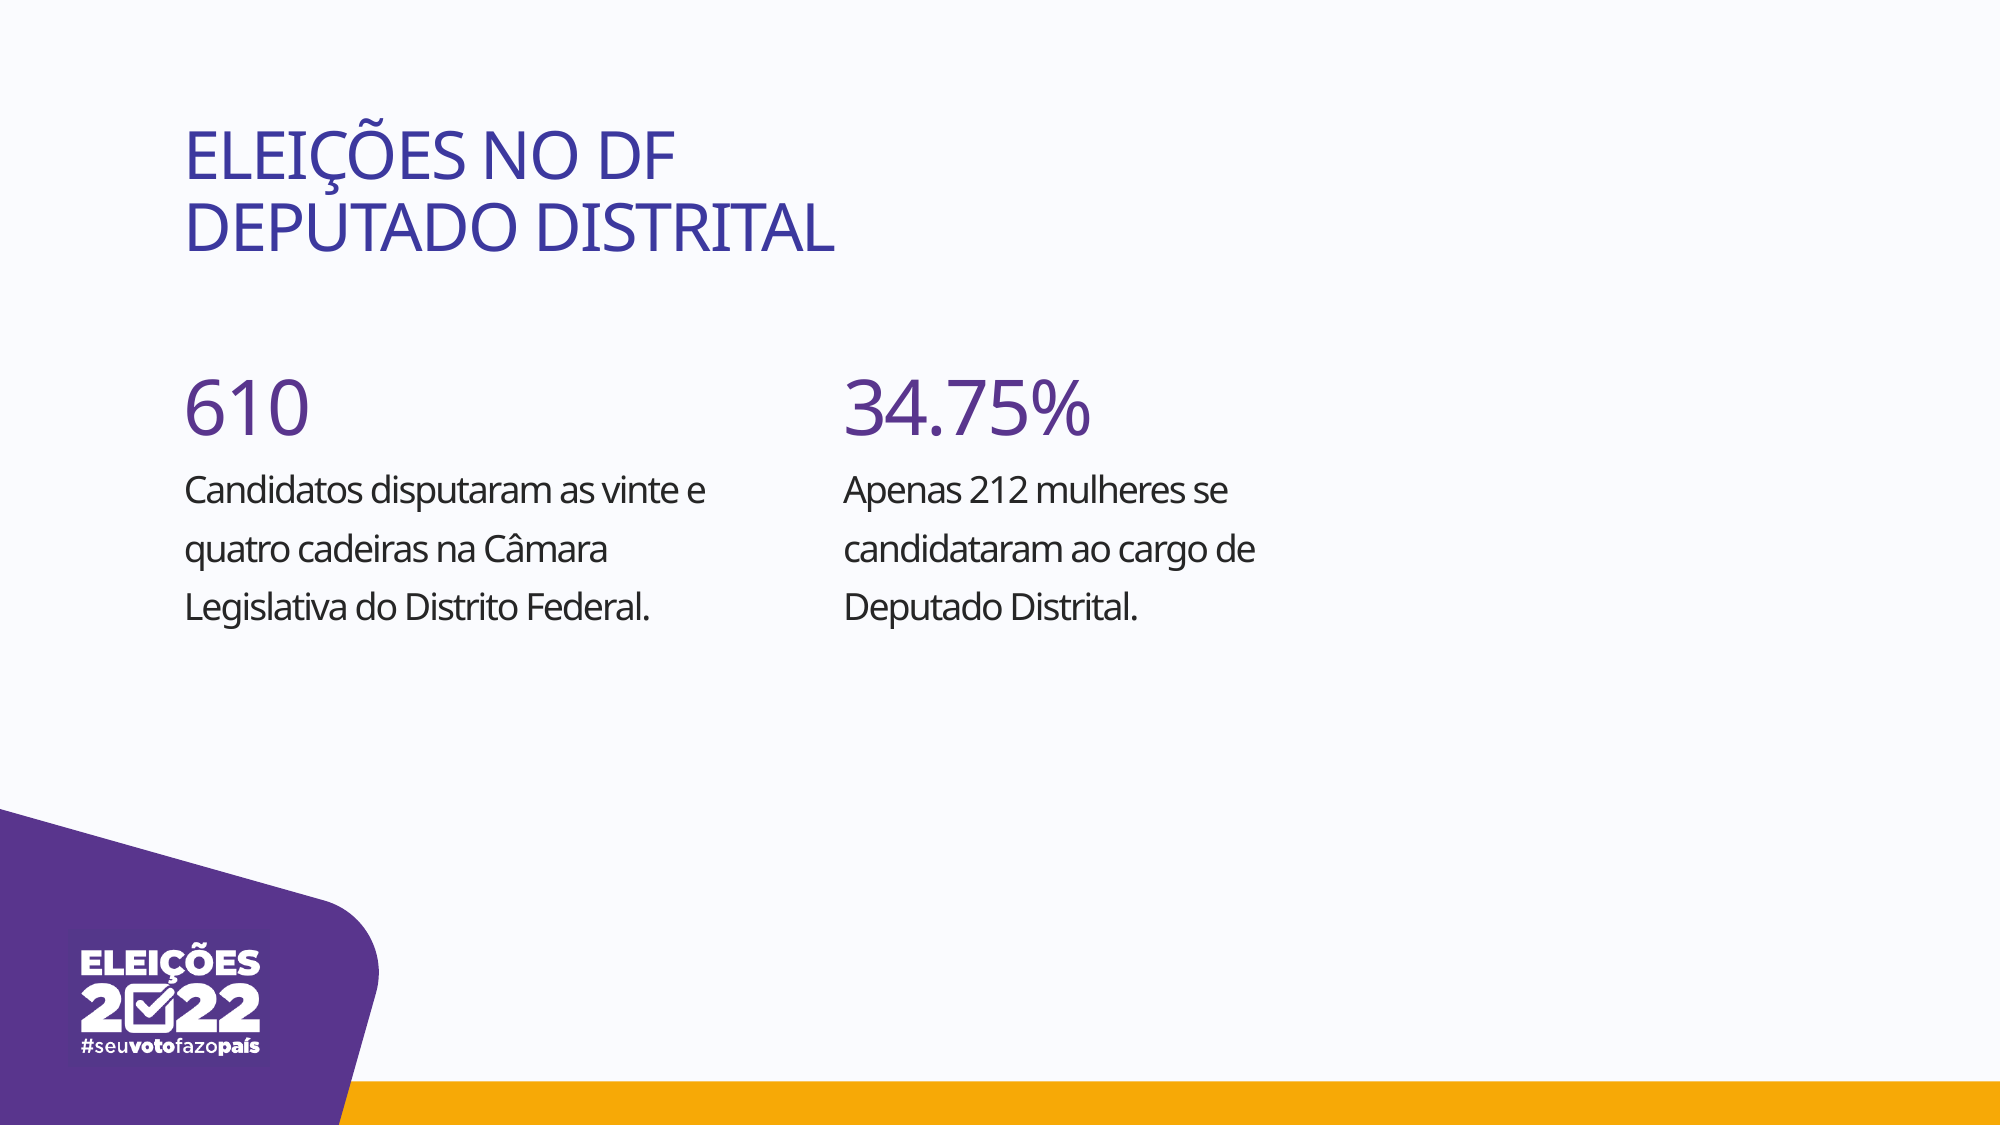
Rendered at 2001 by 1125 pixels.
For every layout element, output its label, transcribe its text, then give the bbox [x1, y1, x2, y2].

text_box [341, 1080, 2000, 1125]
text_box ELEIÇÕES NO DF DEPUTADO DISTRITAL [168, 102, 1269, 274]
text_box Apenas 212 mulheres se candidataram ao cargo de Deputado Distrital. [828, 445, 1408, 651]
text_box 610 [168, 353, 671, 460]
text_box Candidatos disputaram as vinte e quatro cadeiras na Câmara Legislativa do Distrito Federal. [168, 445, 749, 651]
text_box 34.75% [828, 353, 1330, 460]
text_box [0, 807, 380, 1125]
picture [68, 929, 270, 1067]
